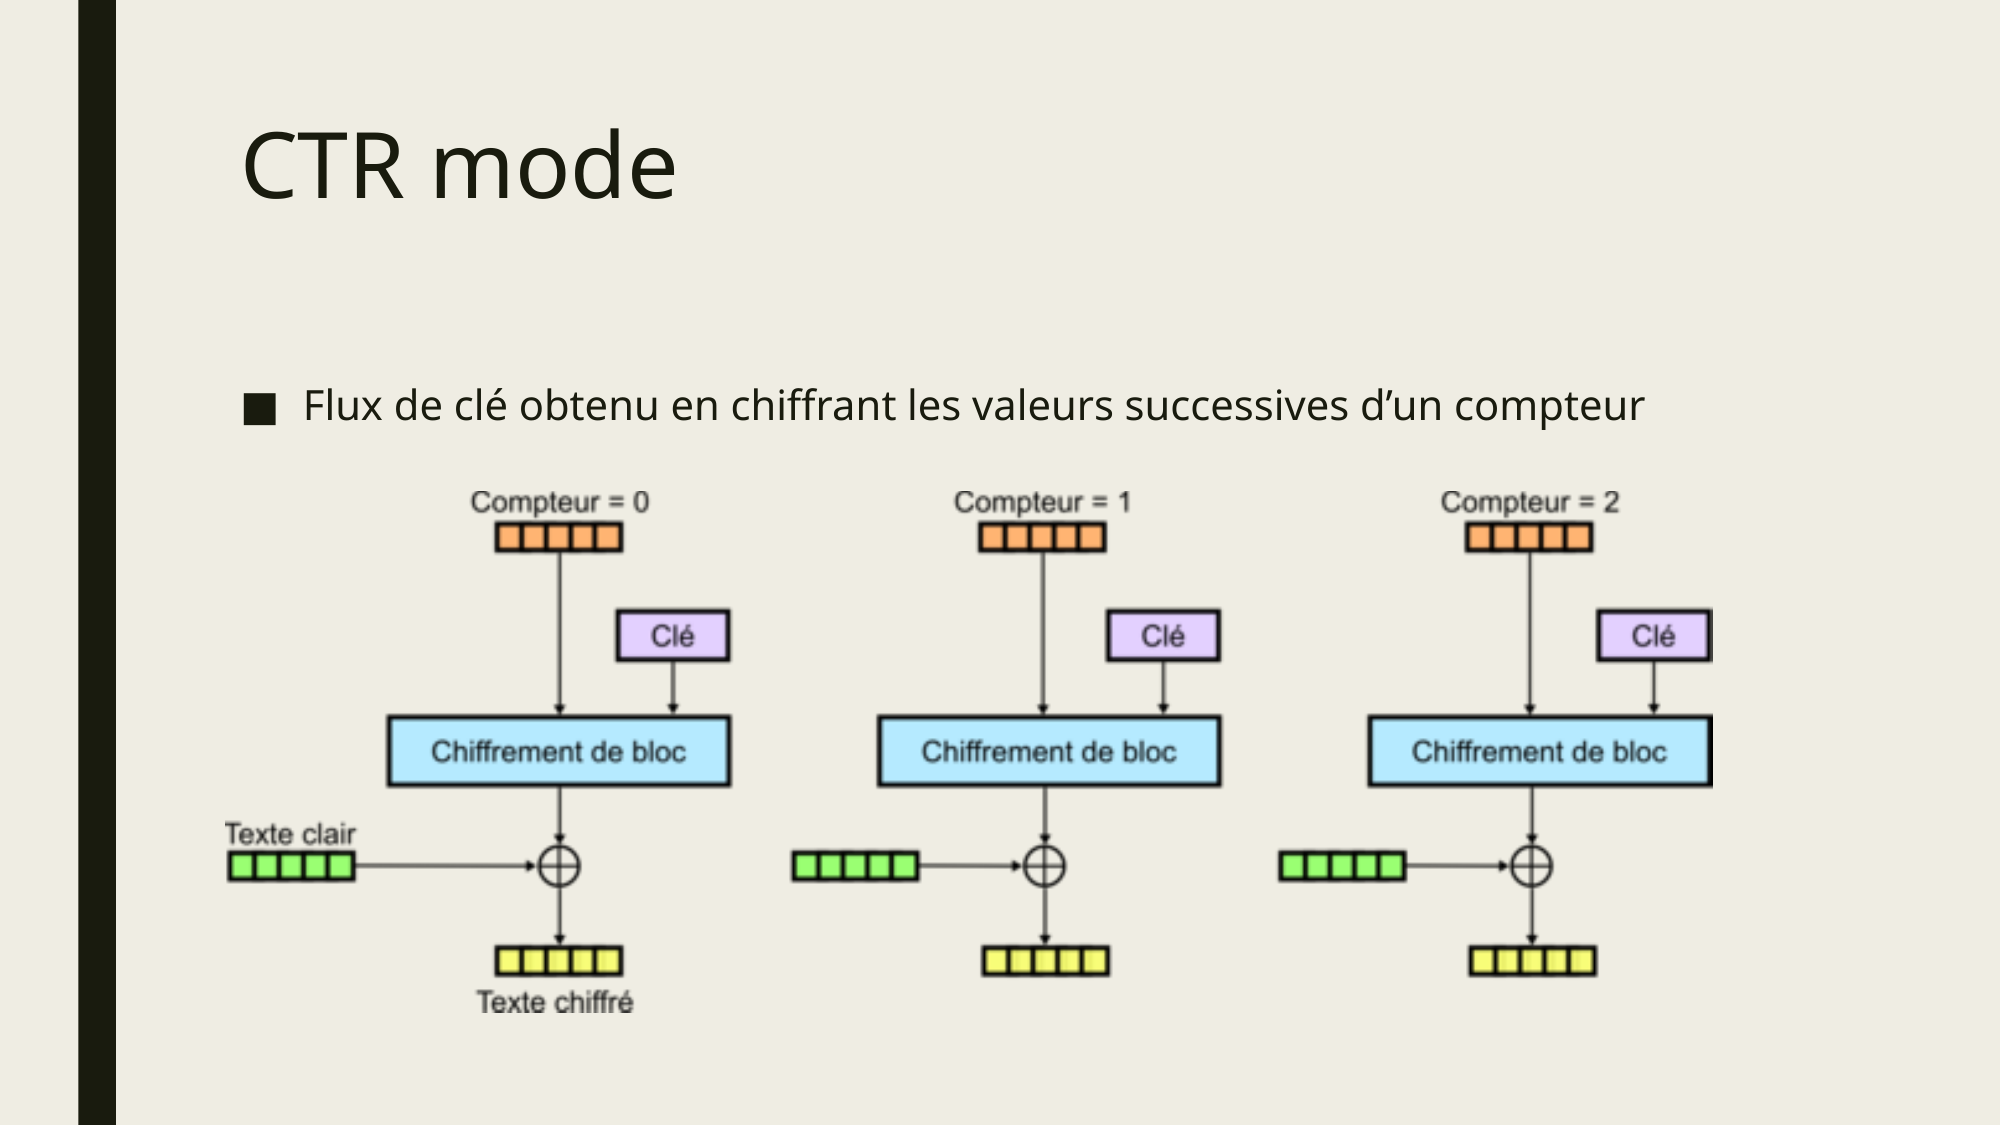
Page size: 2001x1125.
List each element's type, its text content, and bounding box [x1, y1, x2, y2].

list Flux de clé obtenu en chiffrant les valeurs successives d’un compteur [225, 375, 1800, 963]
title CTR mode [225, 112, 1800, 357]
picture [224, 491, 1713, 1013]
